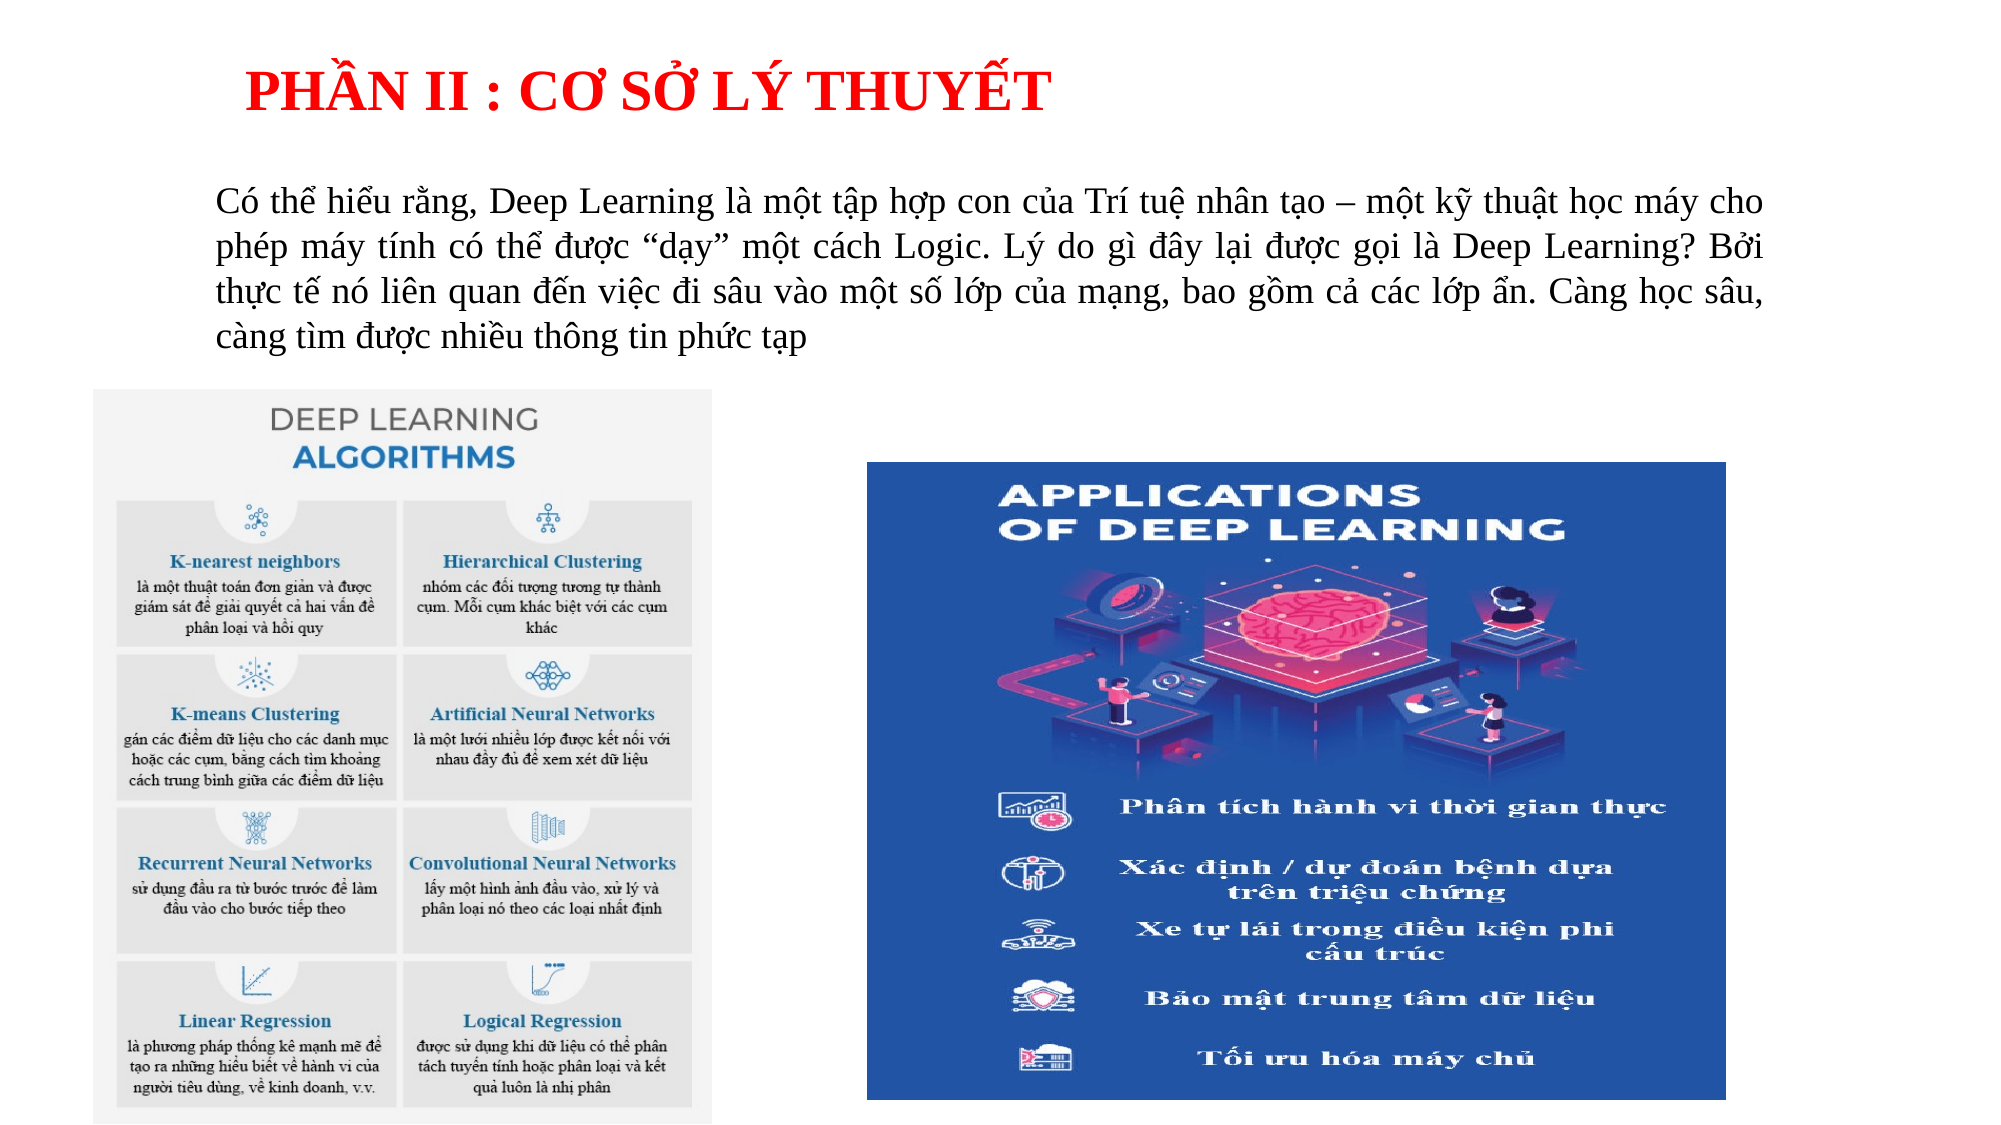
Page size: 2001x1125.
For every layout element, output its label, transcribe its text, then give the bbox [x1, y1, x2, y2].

text_box Có thể hiểu rằng, Deep Learning là một tập hợp con của Trí tuệ nhân tạo – một kỹ thuật học máy cho phép máy tính có thể được “dạy” một cách Logic. Lý do gì đây lại được gọi là Deep Learning? Bởi thực tế nó liên quan đến việc đi sâu vào một số lớp của mạng, bao gồm cả các lớp ẩn. Càng học sâu, càng tìm được nhiều thông tin phức tạp [200, 168, 1781, 364]
text_box PHẦN II : CƠ SỞ LÝ THUYẾT [200, 24, 1097, 159]
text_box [93, 389, 1725, 1124]
